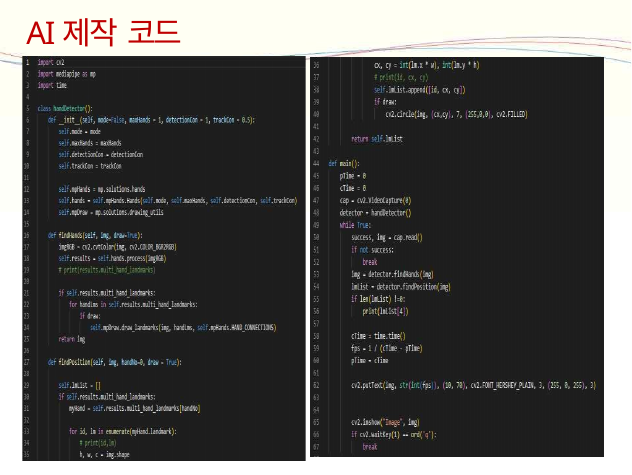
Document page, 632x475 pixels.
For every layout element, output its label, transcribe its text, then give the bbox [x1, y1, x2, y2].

picture [0, 0, 632, 212]
text_box [310, 57, 604, 457]
text_box [22, 56, 306, 461]
text_box AI제작 코드 [24, 11, 183, 51]
